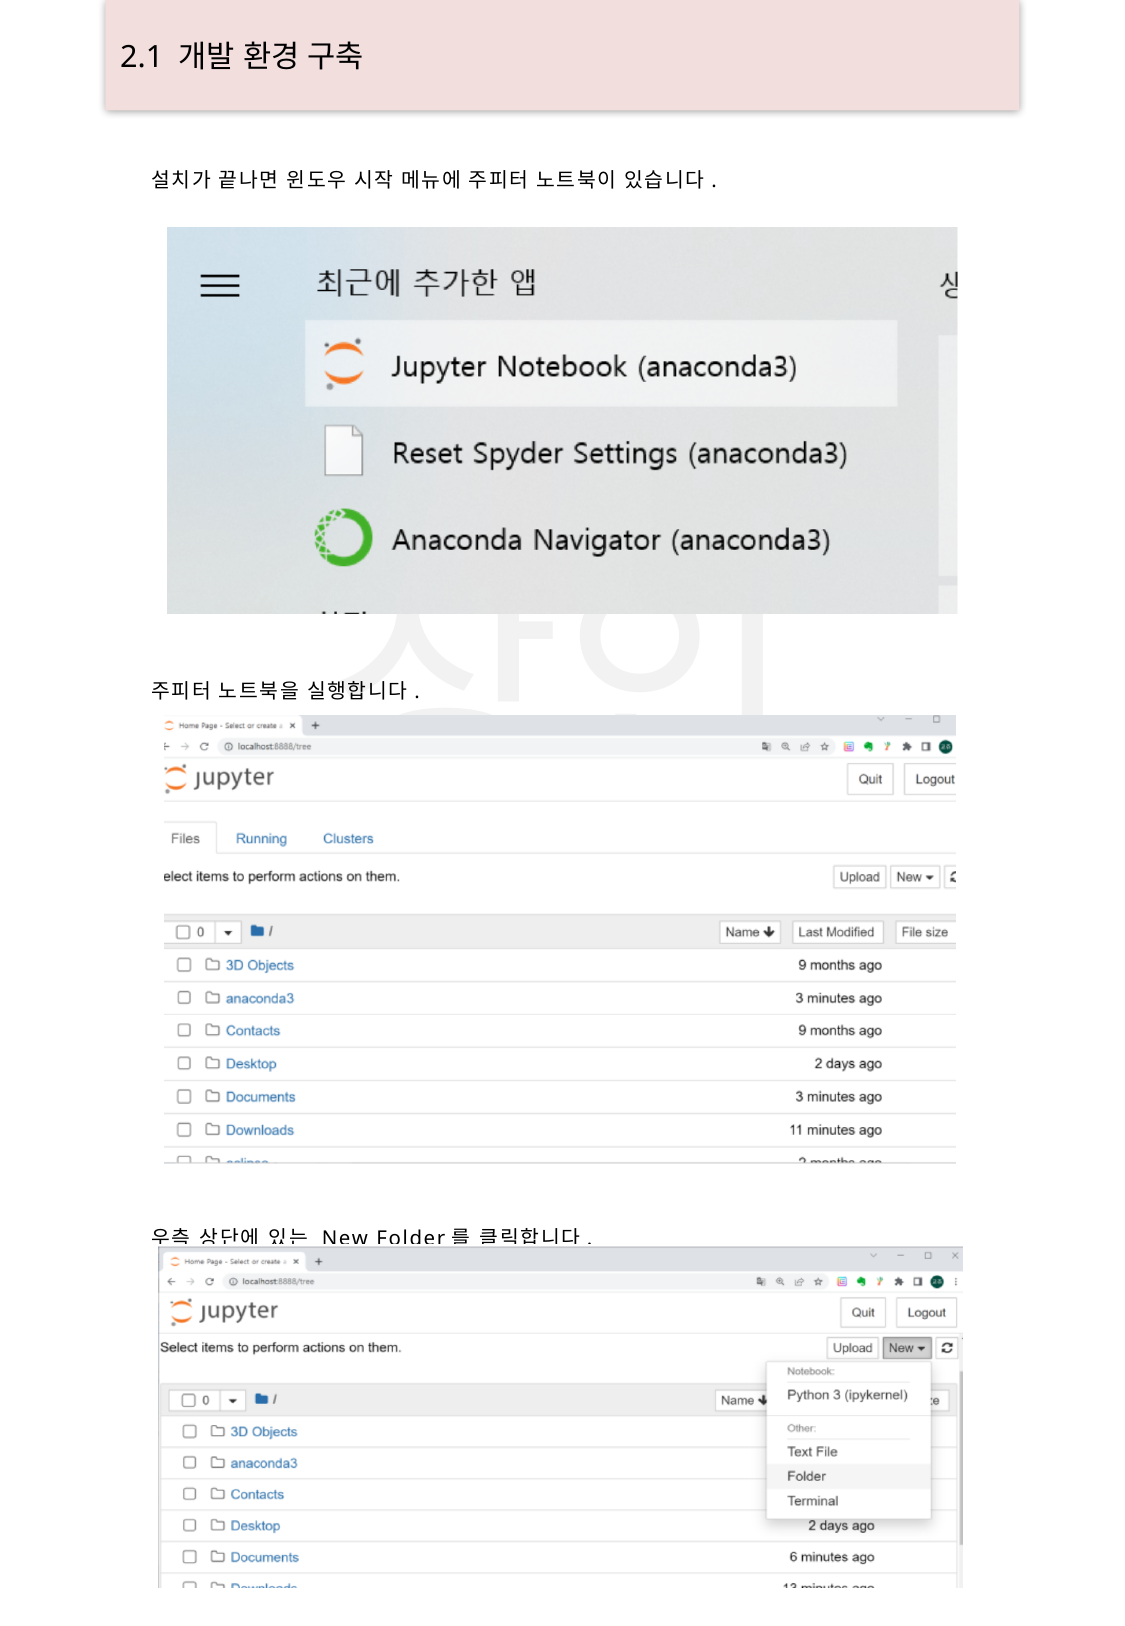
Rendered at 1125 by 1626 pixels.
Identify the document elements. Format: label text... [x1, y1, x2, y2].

picture [156, 1244, 963, 1588]
picture [164, 715, 956, 1165]
text_box 2.1 개발 환경 구축 [105, 0, 1020, 111]
text_box 설치가 끝나면 윈도우 시작 메뉴에 주피터 노트북이 있습니다. 주피터 노트북을 실행합니다. 우측 상단에 있는 New Folder를 클릭합니다. [136, 147, 989, 1588]
picture [167, 227, 958, 614]
